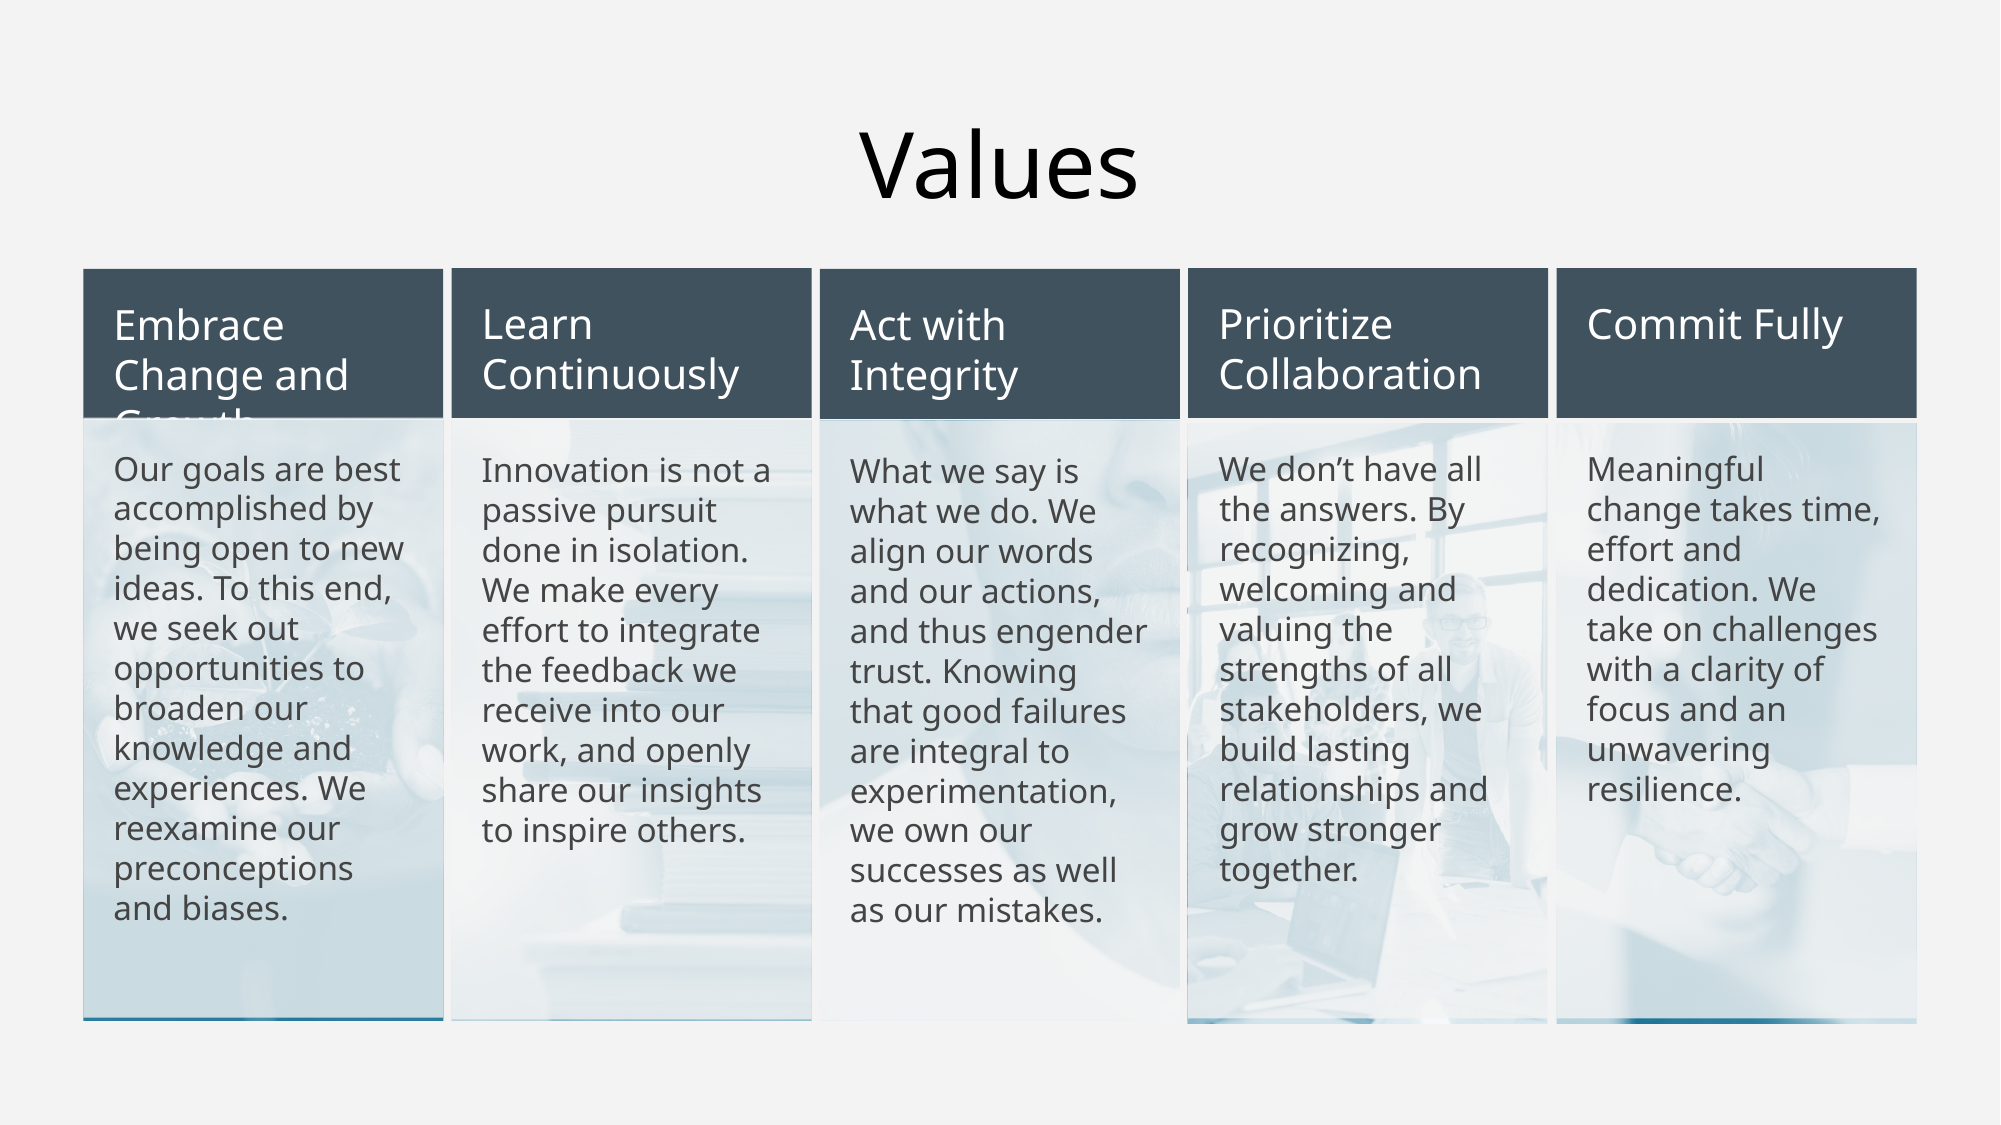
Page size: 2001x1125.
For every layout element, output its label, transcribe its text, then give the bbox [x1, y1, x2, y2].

text_box Embrace Change and Growth [83, 268, 444, 417]
picture [1556, 423, 1917, 1024]
text_box We don’t have all the answers. By recognizing, welcoming and valuing the strengths of all stakeholders, we build lasting relationships and grow stronger together. [1188, 418, 1549, 1019]
text_box Act with Integrity [819, 268, 1180, 419]
text_box Learn Continuously [451, 268, 812, 418]
picture [819, 420, 1180, 1021]
text_box Commit Fully [1556, 268, 1917, 418]
picture [451, 420, 812, 1021]
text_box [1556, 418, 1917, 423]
picture [1187, 423, 1548, 1024]
title Values [137, 59, 1863, 278]
picture [83, 420, 444, 1021]
text_box Prioritize Collaboration [1188, 268, 1549, 418]
